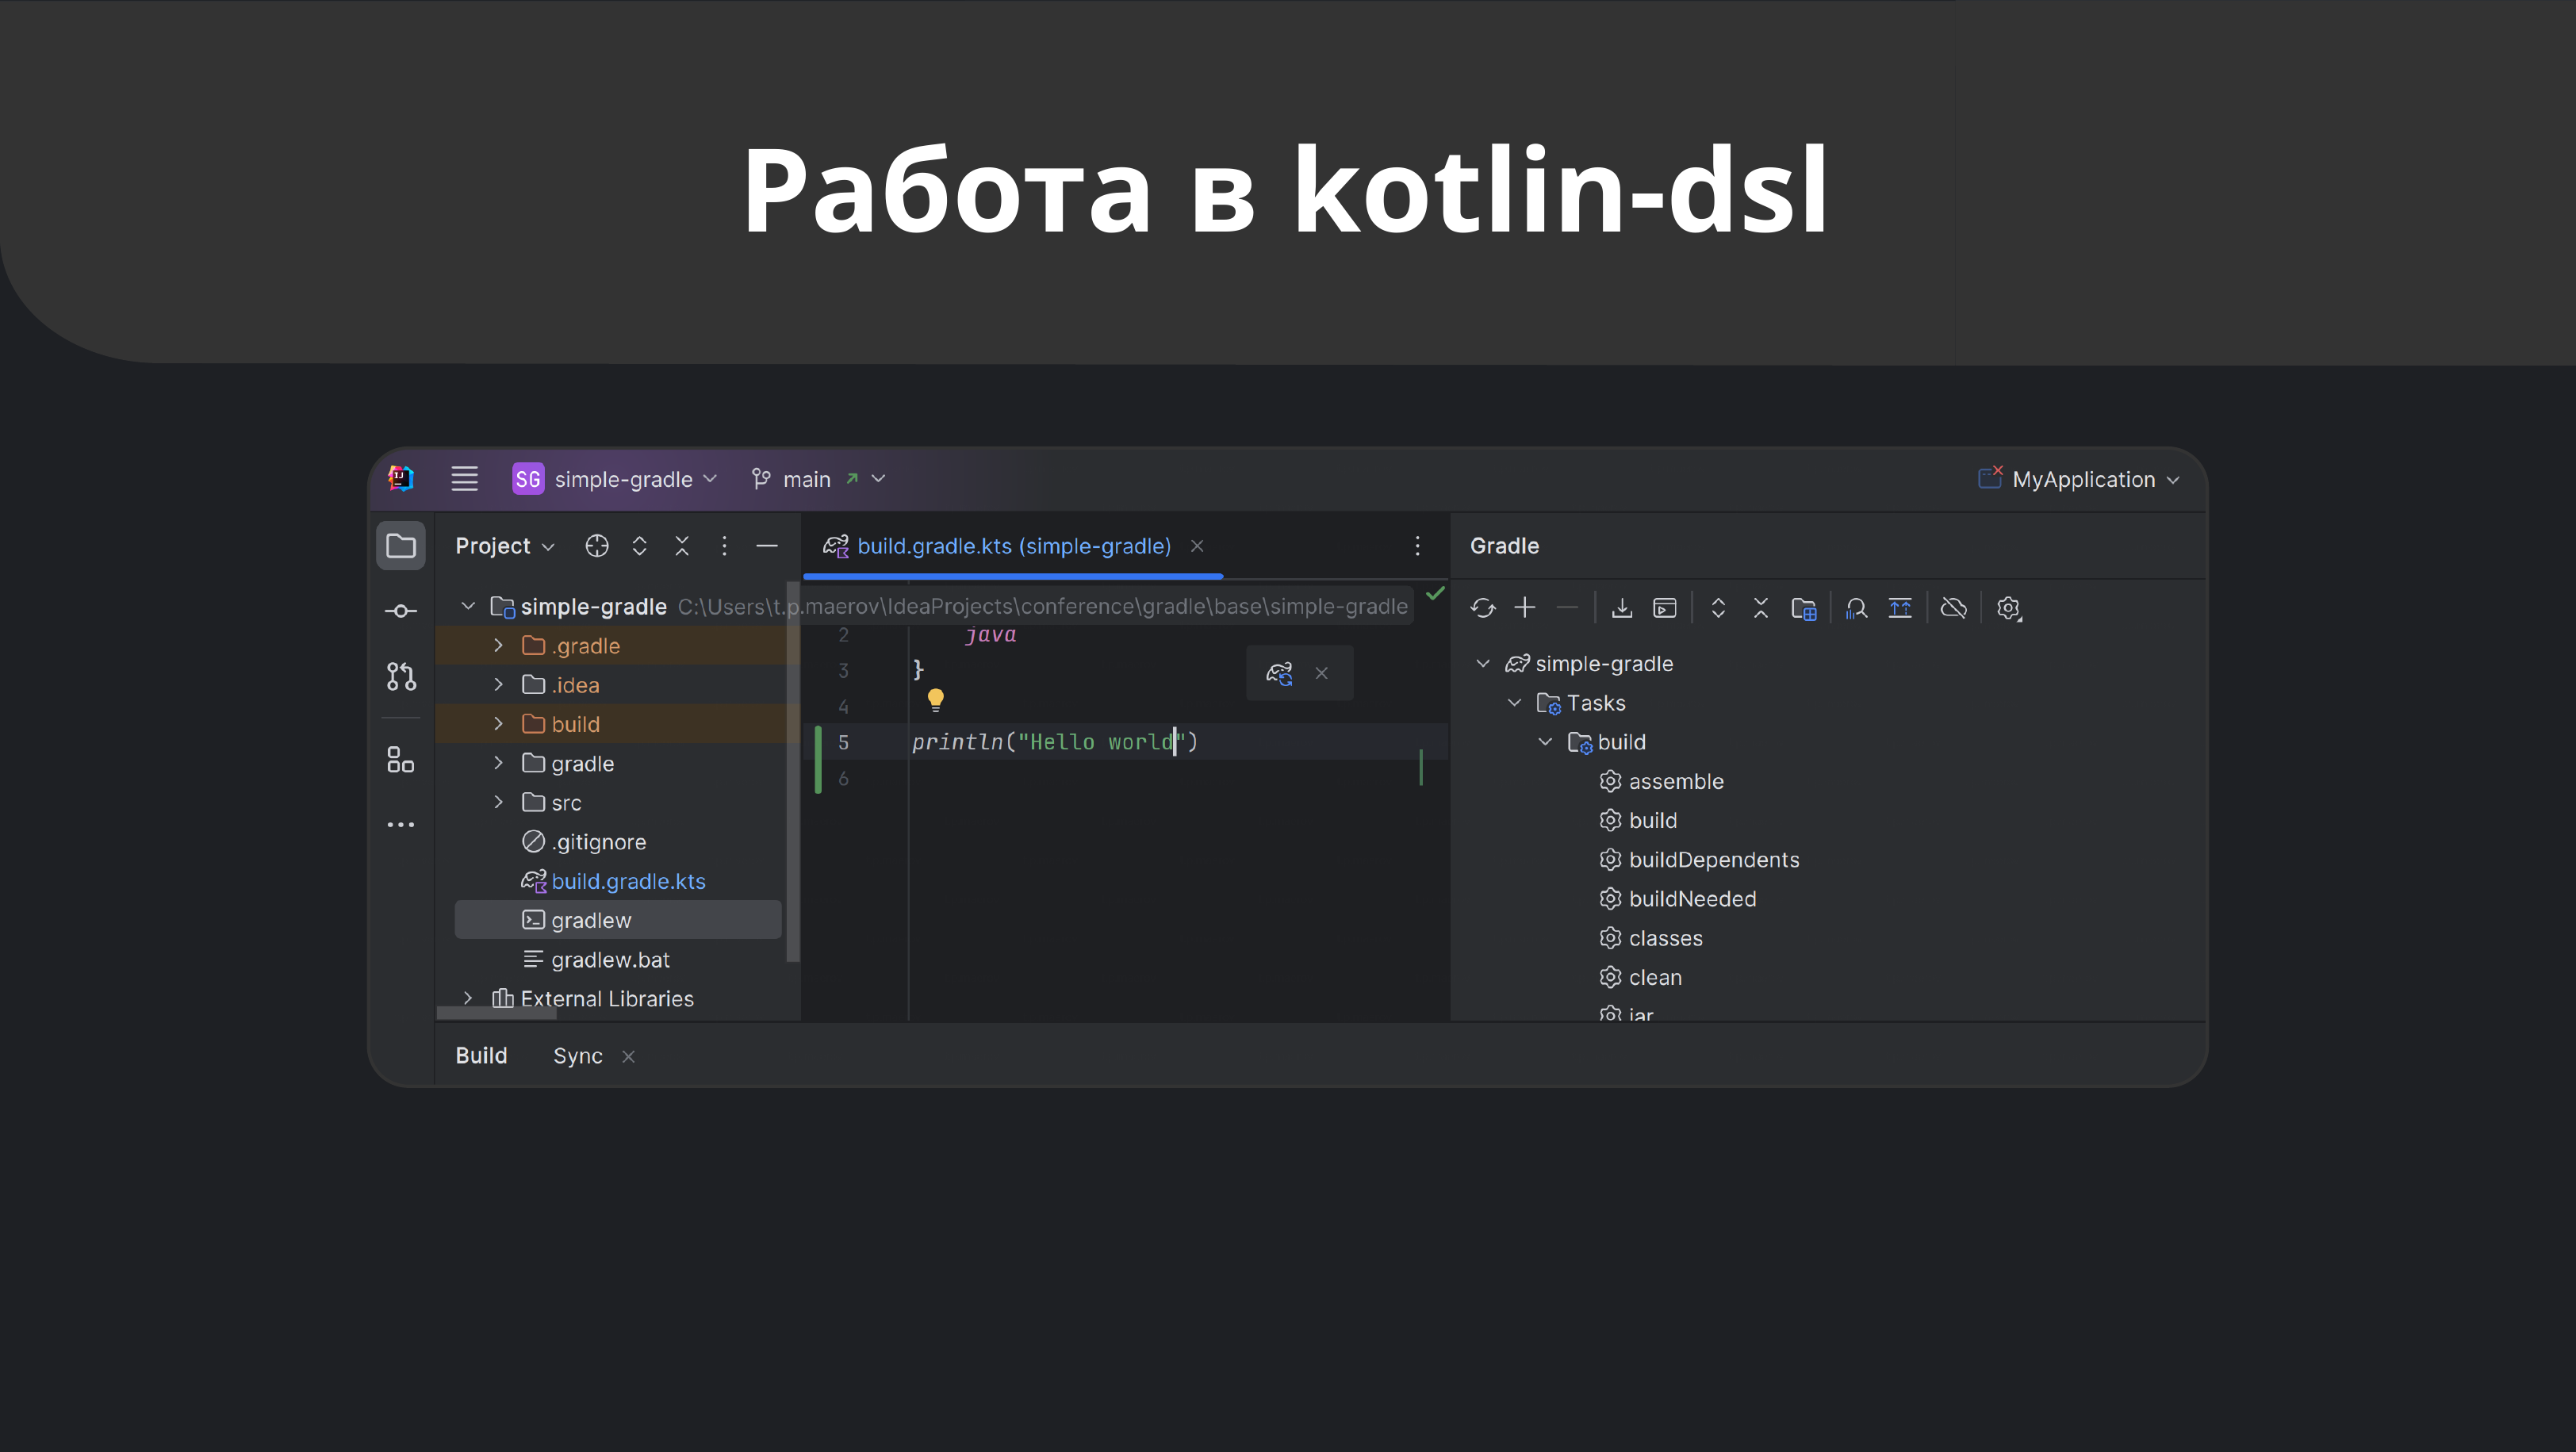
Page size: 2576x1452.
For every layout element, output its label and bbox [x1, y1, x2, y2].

text_box [0, 0, 2576, 366]
picture [368, 447, 2208, 1086]
